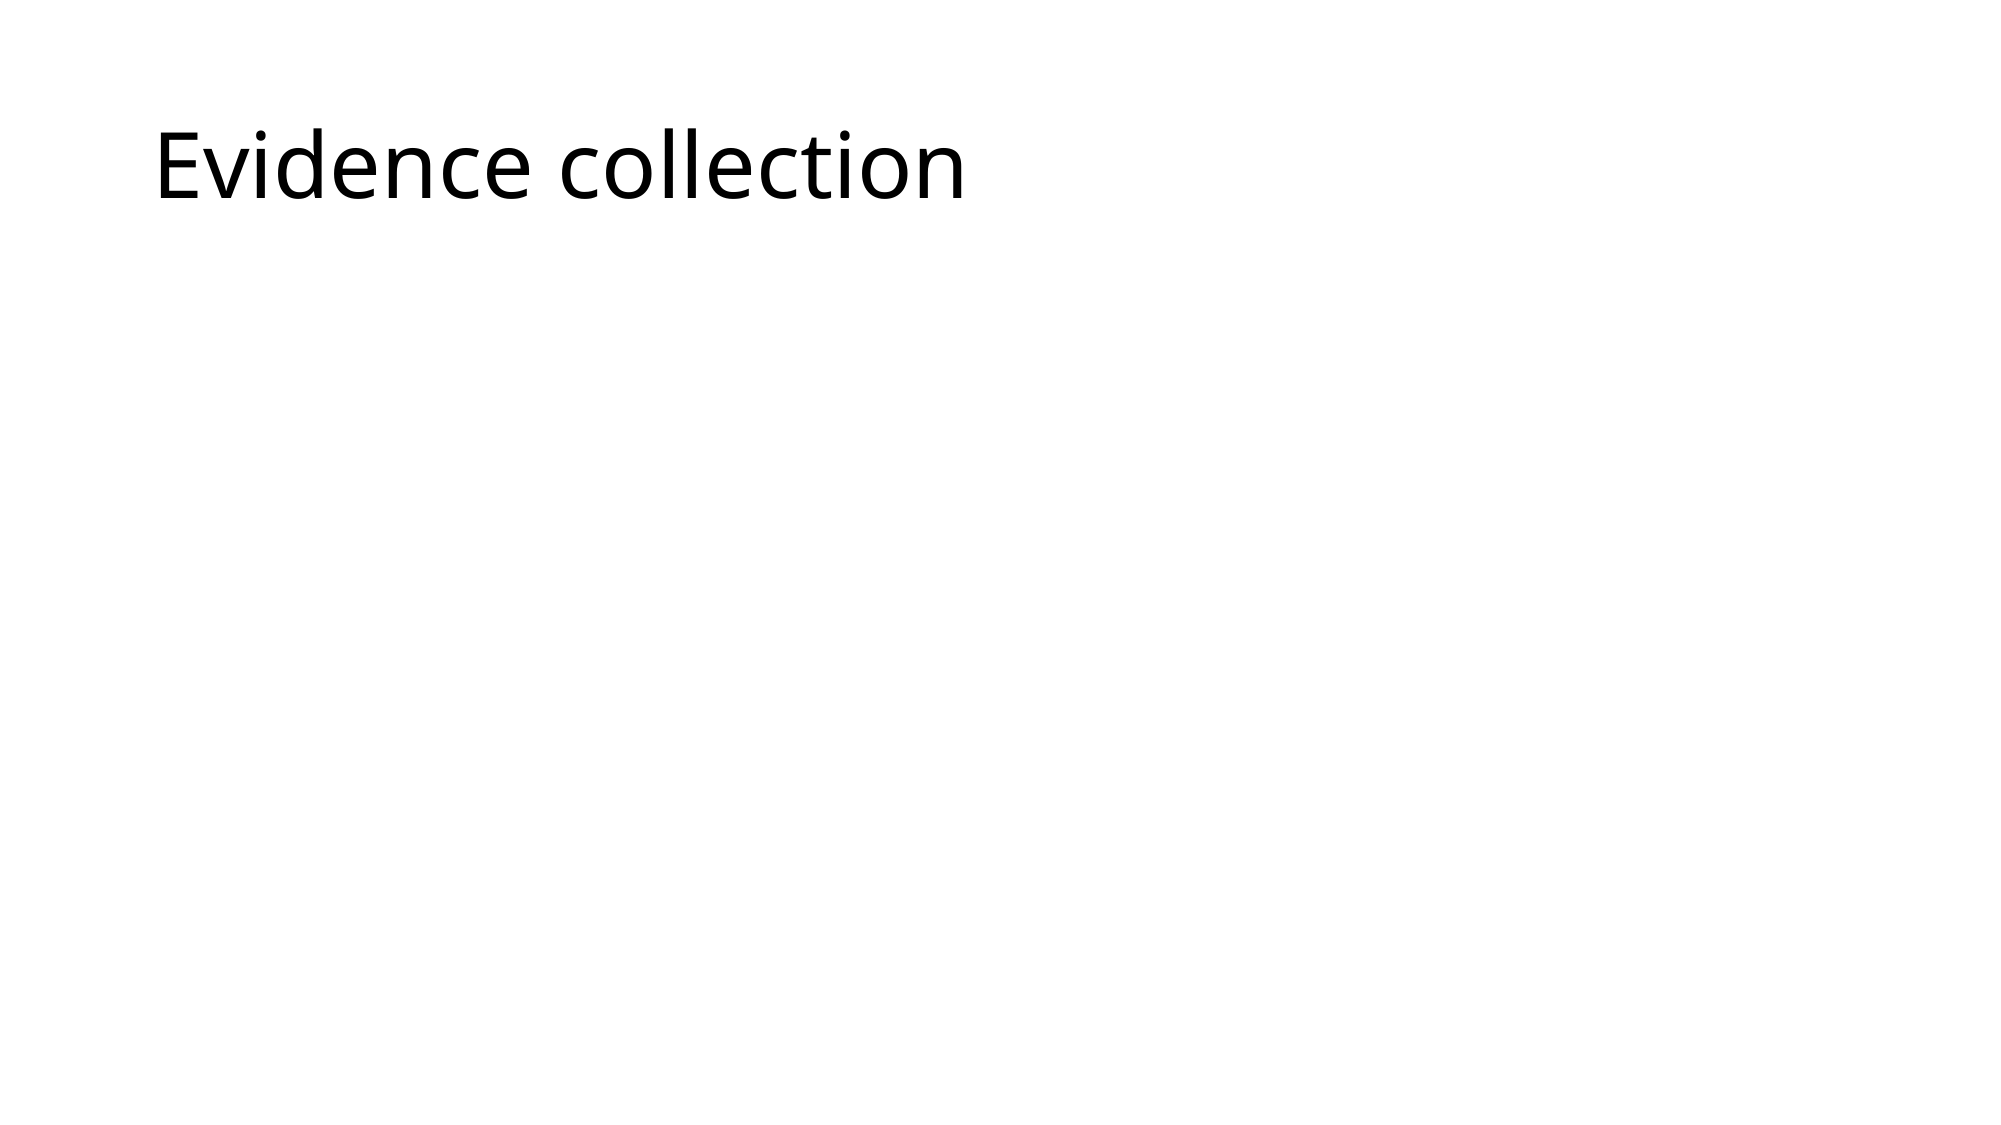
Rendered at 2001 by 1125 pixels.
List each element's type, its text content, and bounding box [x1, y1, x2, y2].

title Evidence collection [137, 59, 1863, 278]
